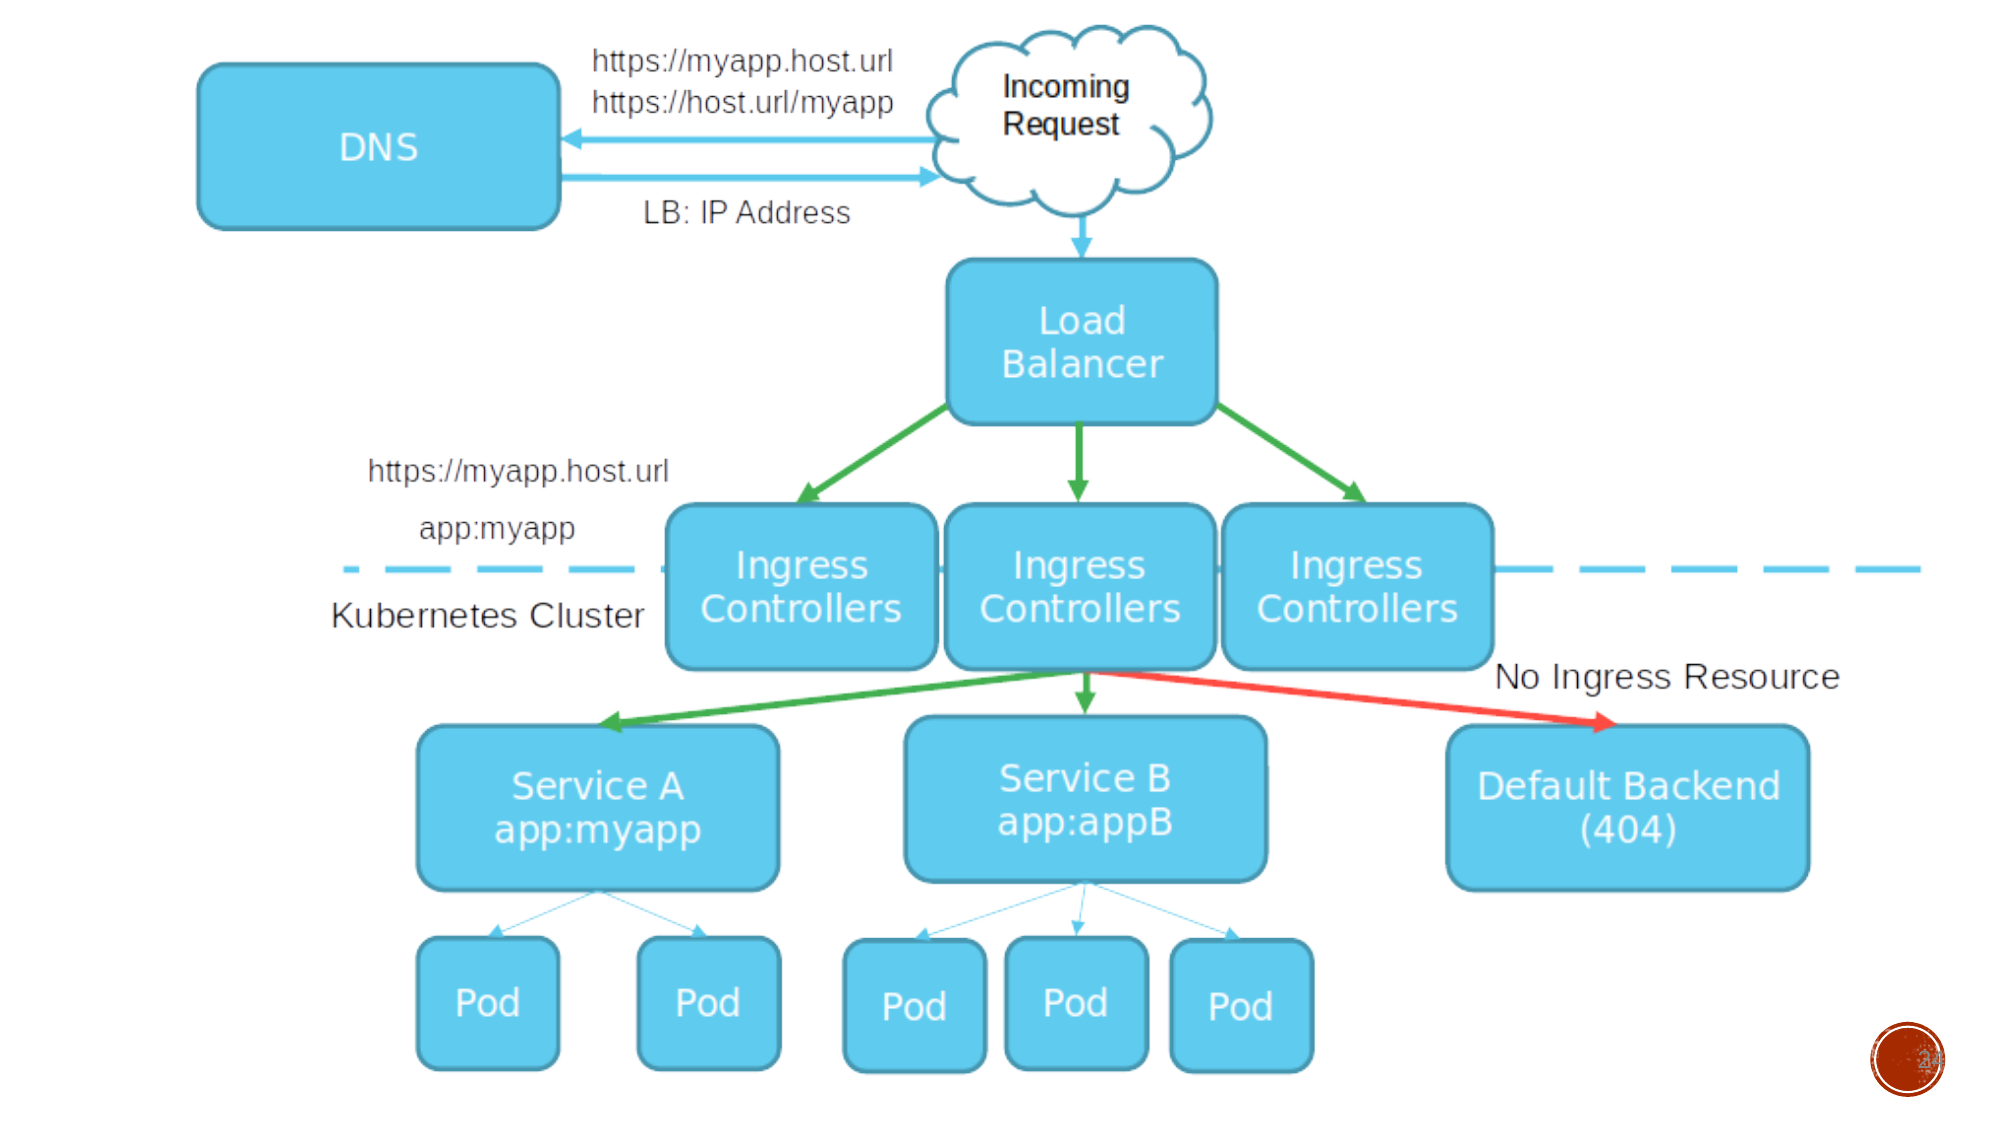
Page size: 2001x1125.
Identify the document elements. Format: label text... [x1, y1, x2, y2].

slide_number 24 [1855, 1028, 1961, 1089]
picture [195, 23, 1925, 1080]
